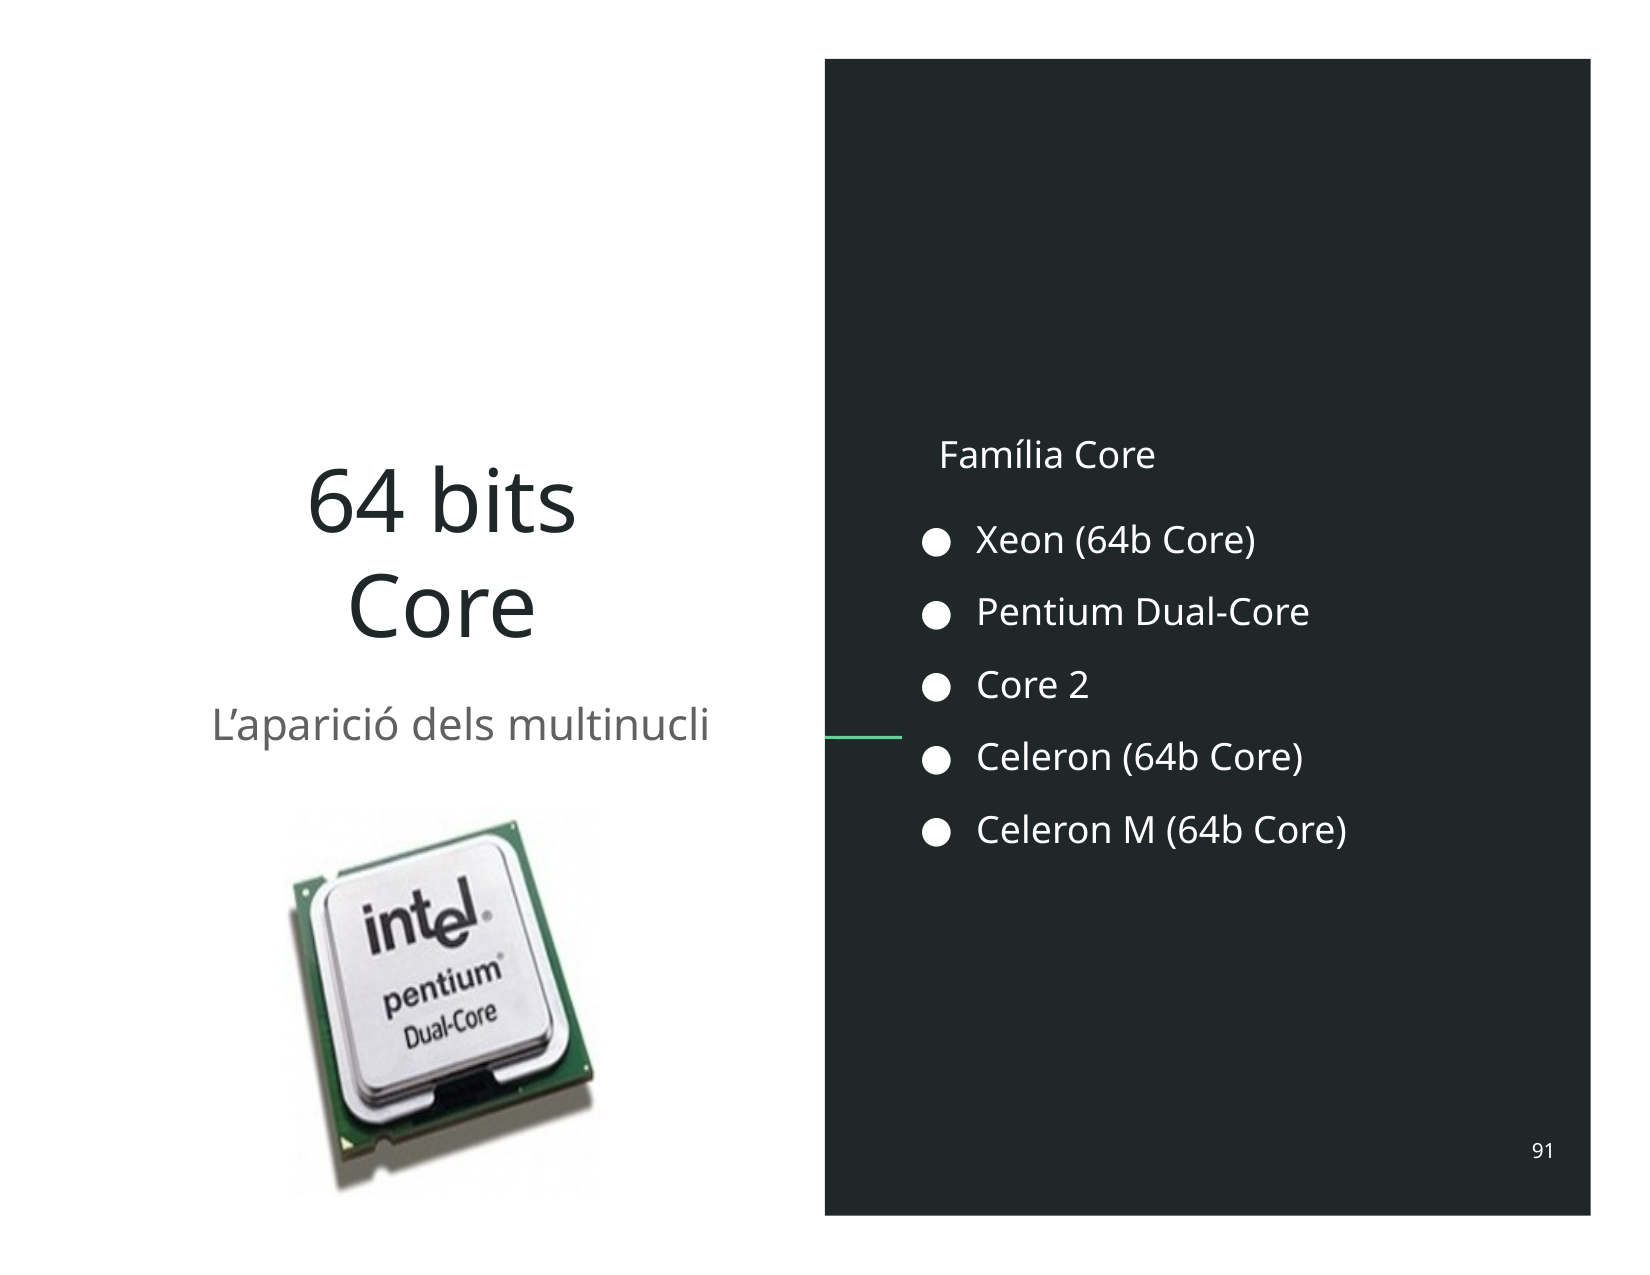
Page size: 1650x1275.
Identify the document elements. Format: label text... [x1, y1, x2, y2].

subtitle L’aparició dels multinucli [103, 681, 782, 985]
picture [284, 807, 600, 1197]
list Família Core Xeon (64b Core) Pentium Dual-Core Core 2 Celeron (64b Core) Celeron M (64b Core) [886, 221, 1530, 1053]
slide_number 91 [1478, 1107, 1571, 1197]
title 64 bits Core [103, 330, 782, 670]
